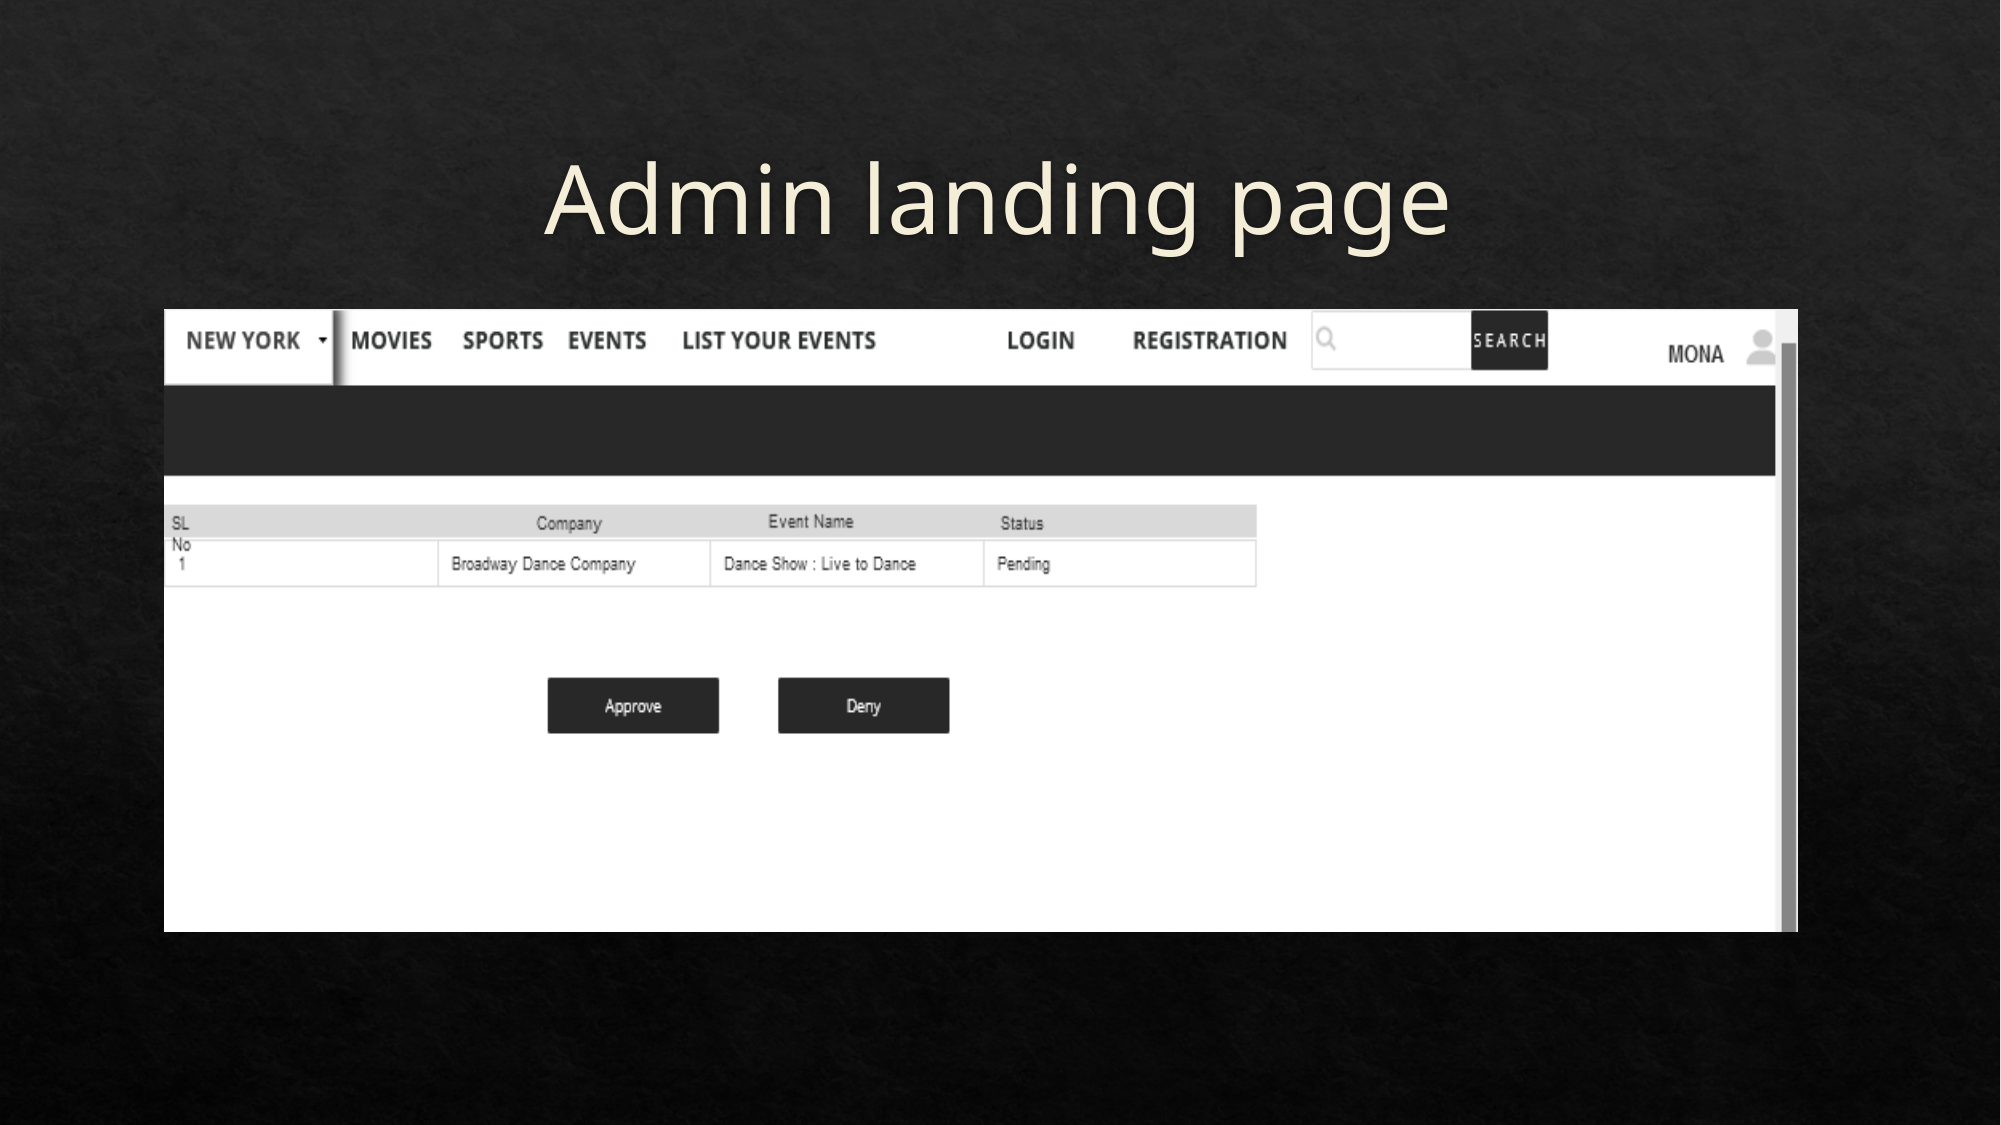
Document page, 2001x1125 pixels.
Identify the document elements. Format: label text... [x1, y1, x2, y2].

title Admin landing page [149, 99, 1849, 307]
picture [164, 309, 1798, 932]
